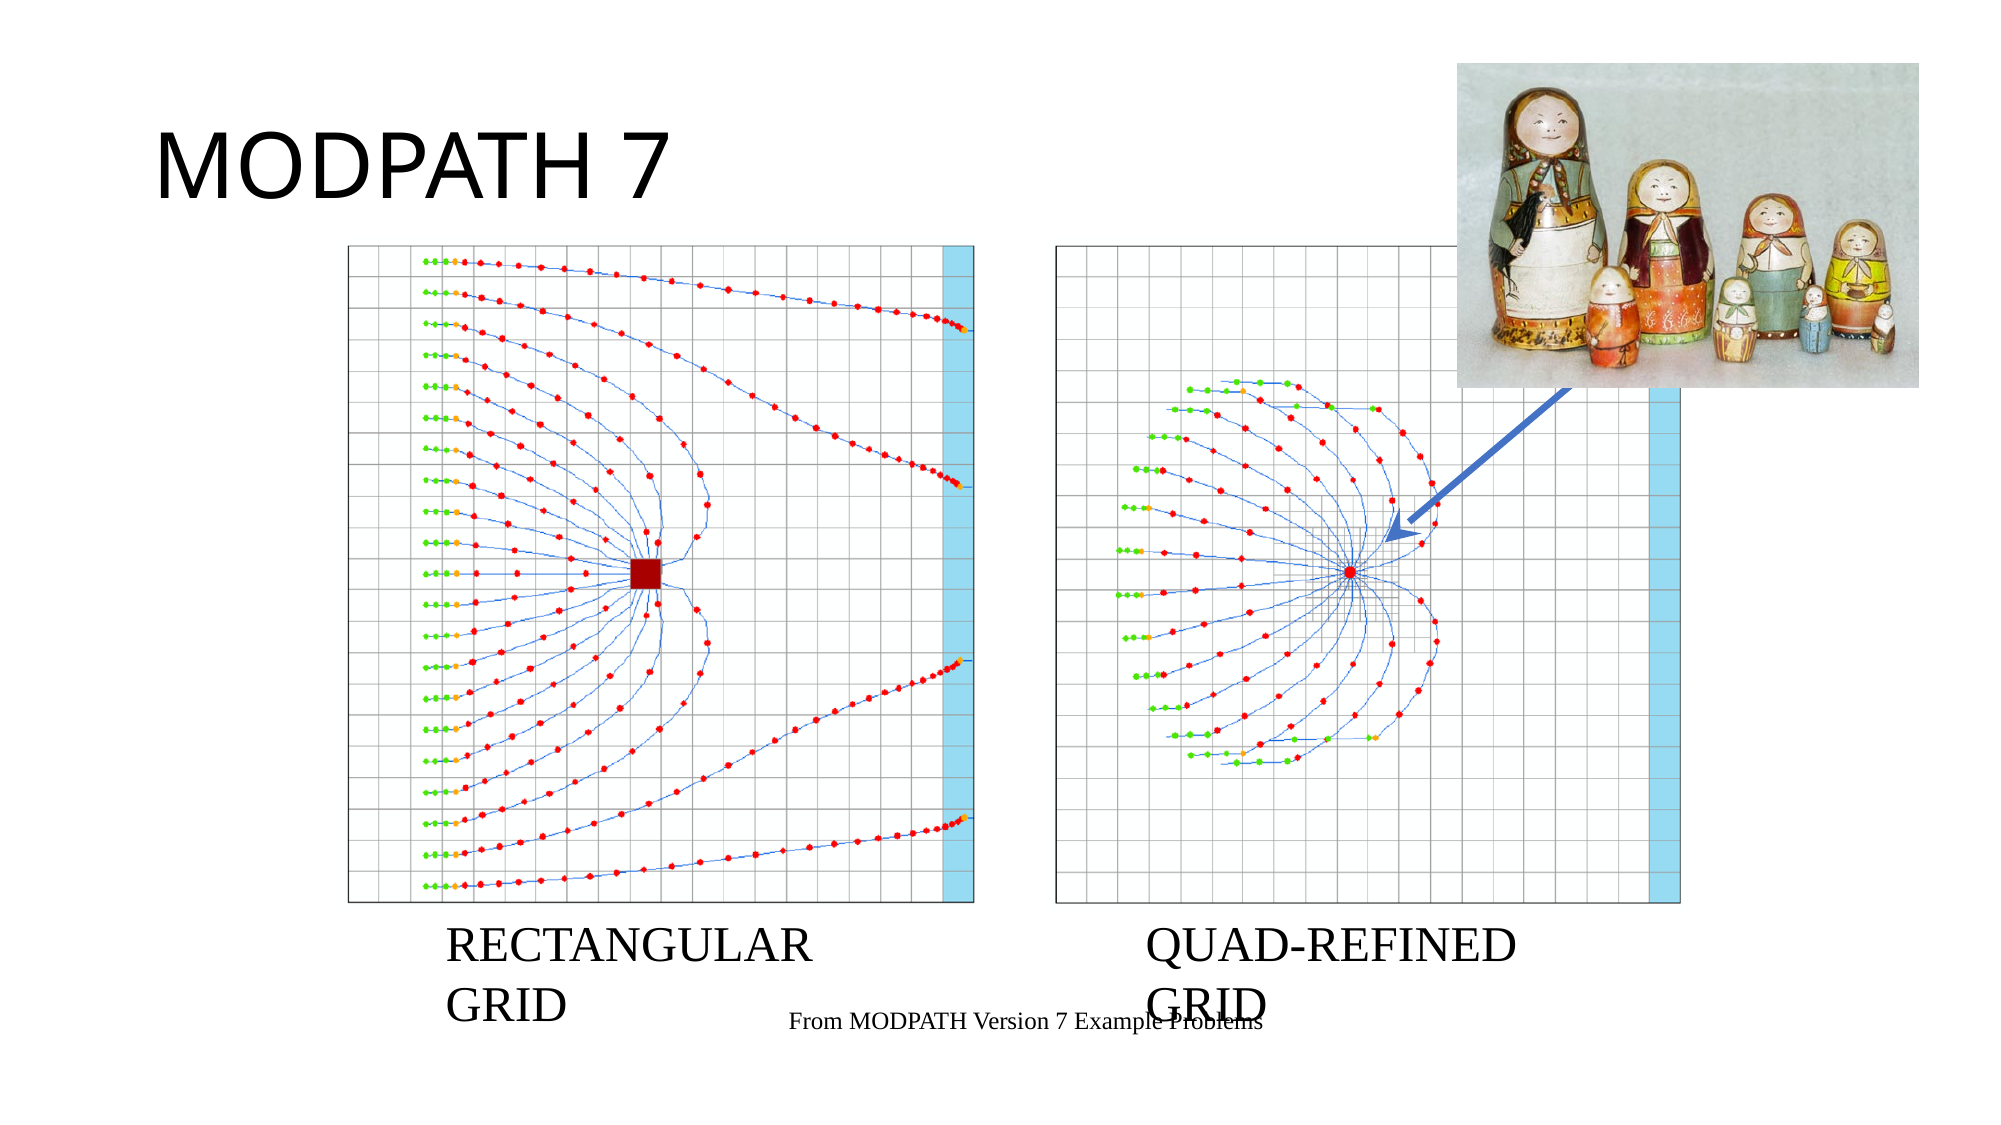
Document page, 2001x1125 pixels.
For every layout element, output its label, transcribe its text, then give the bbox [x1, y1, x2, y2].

picture [338, 236, 980, 909]
text_box From MODPATH Version 7 Example Problems [704, 997, 1349, 1042]
picture [1045, 63, 1919, 911]
text_box RECTANGULAR GRID [430, 909, 891, 1039]
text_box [1384, 384, 1572, 543]
text_box QUAD-REFINED GRID [1130, 911, 1591, 1040]
title MODPATH 7 [137, 59, 1863, 278]
